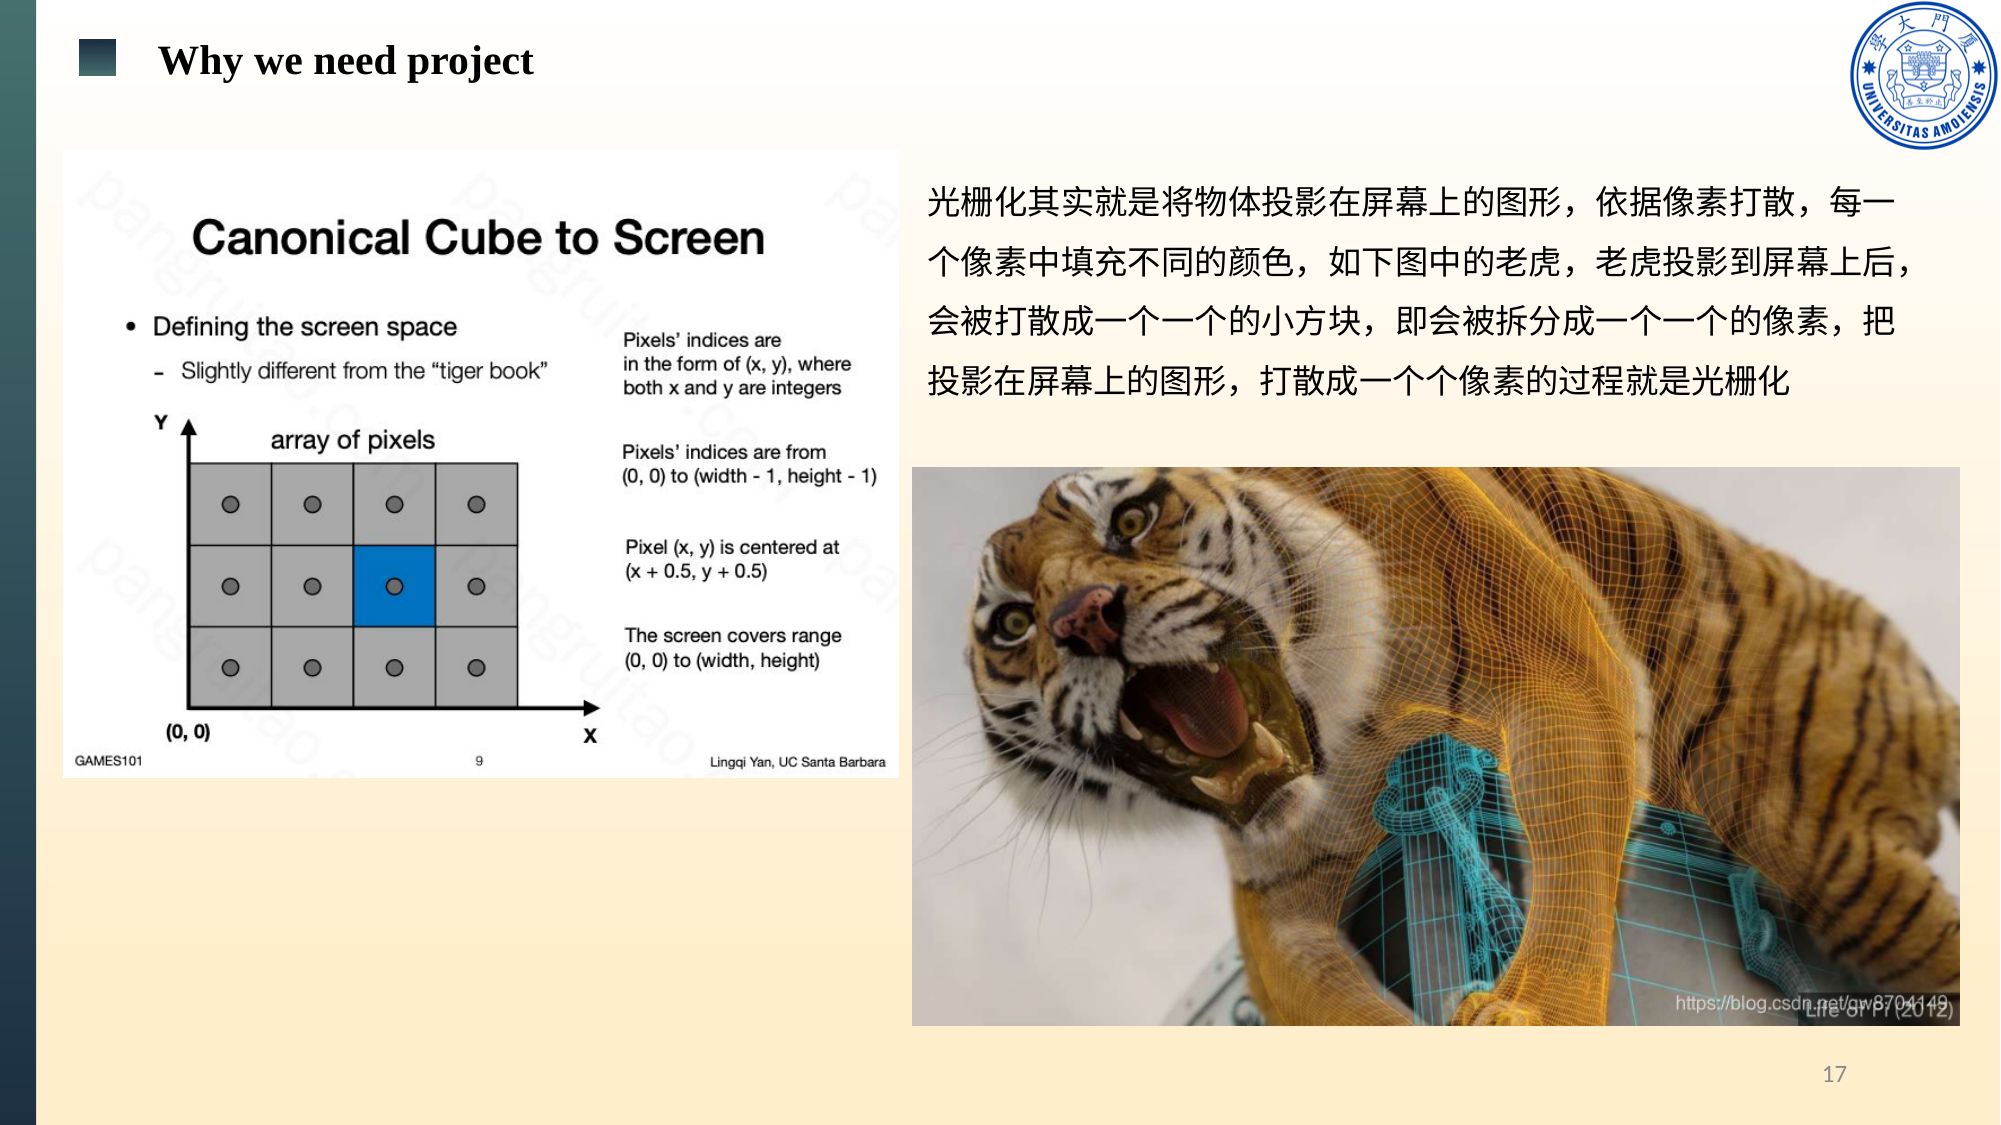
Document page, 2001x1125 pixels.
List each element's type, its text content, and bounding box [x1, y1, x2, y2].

text_box 光栅化其实就是将物体投影在屏幕上的图形，依据像素打散，每一个像素中填充不同的颜色，如下图中的老虎，老虎投影到屏幕上后，会被打散成一个一个的小方块，即会被拆分成一个一个的像素，把投影在屏幕上的图形，打散成一个个像素的过程就是光栅化 [912, 153, 1913, 408]
text_box [0, 0, 37, 1125]
picture [63, 150, 899, 778]
picture [79, 39, 116, 76]
picture [912, 467, 1960, 1026]
text_box Why we need project [142, 25, 1509, 90]
picture [1847, 0, 2000, 152]
slide_number 17 [1412, 1042, 1863, 1103]
